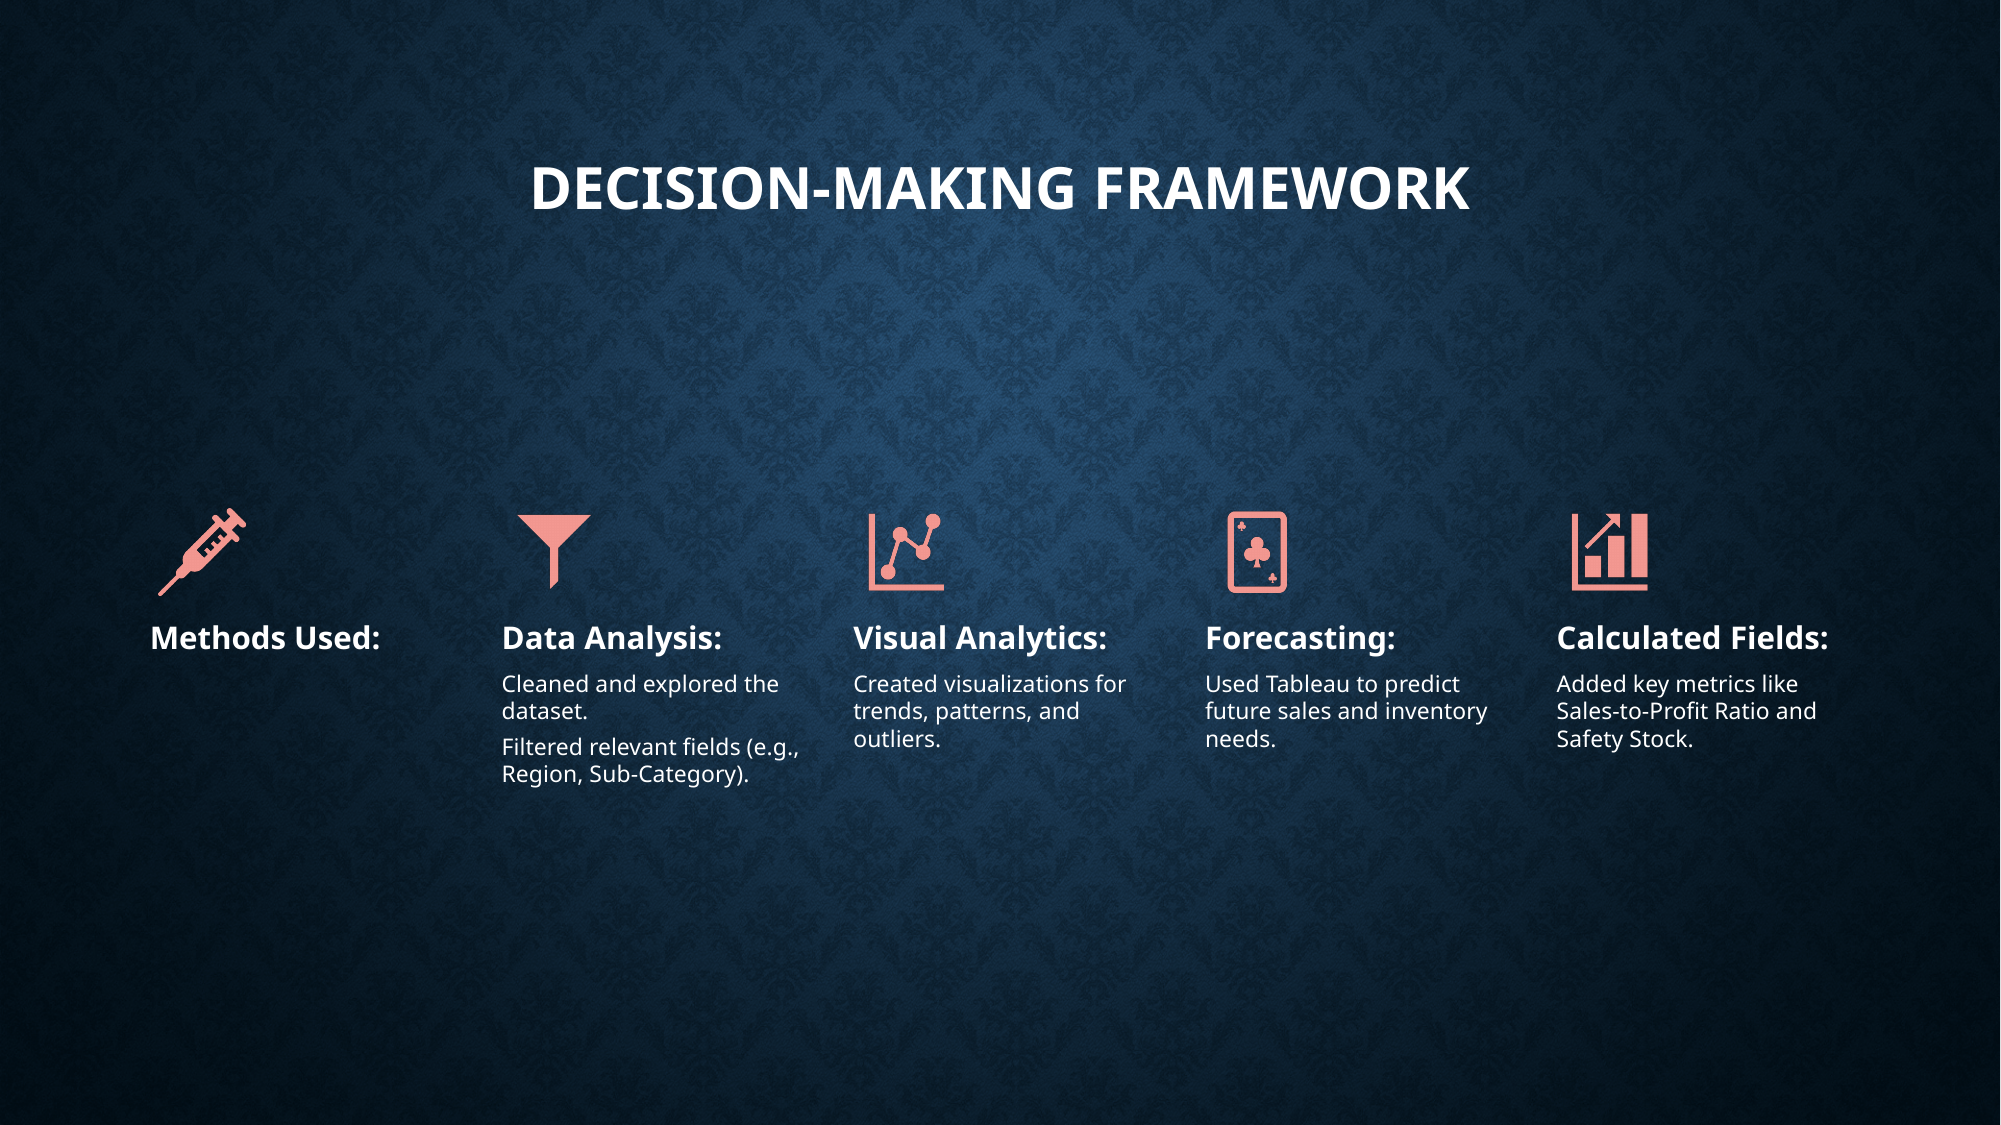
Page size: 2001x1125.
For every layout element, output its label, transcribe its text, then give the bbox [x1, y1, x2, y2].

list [148, 334, 1857, 980]
title Decision-Making Framework [146, 11, 1854, 230]
